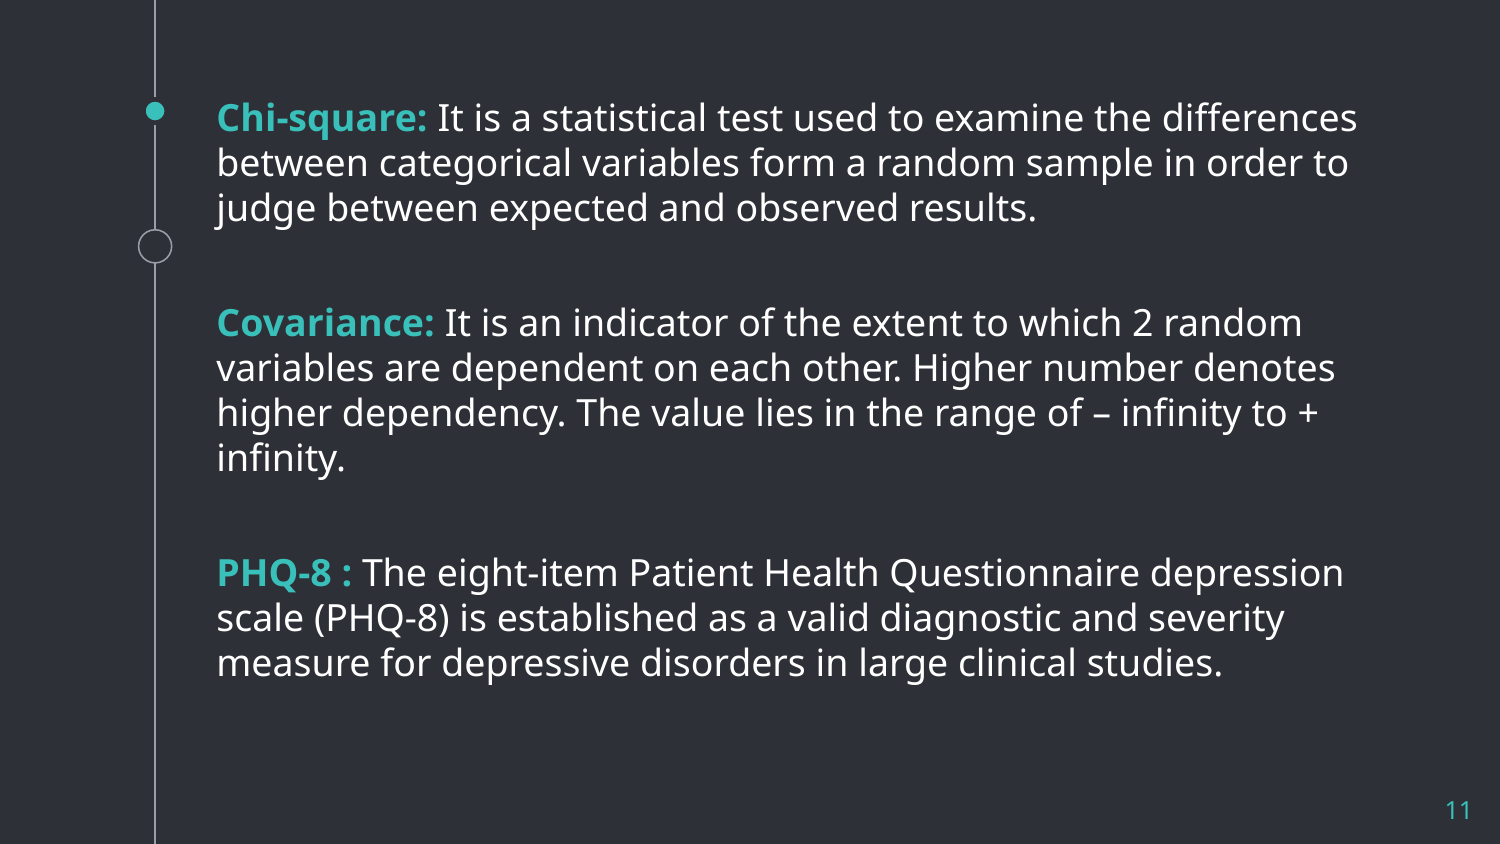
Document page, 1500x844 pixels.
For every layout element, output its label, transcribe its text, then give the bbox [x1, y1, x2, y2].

list Chi-square: It is a statistical test used to examine the differences between categorical variables form a random sample in order to judge between expected and observed results. Covariance: It is an indicator of the extent to which 2 random variables are dependent on each other. Higher number denotes higher dependency. The value lies in the range of – infinity to + infinity. PHQ-8 : The eight-item Patient Health Questionnaire depression scale (PHQ-8) is established as a valid diagnostic and severity measure for depressive disorders in large clinical studies. [201, 78, 1450, 544]
slide_number 11 [1398, 779, 1489, 832]
